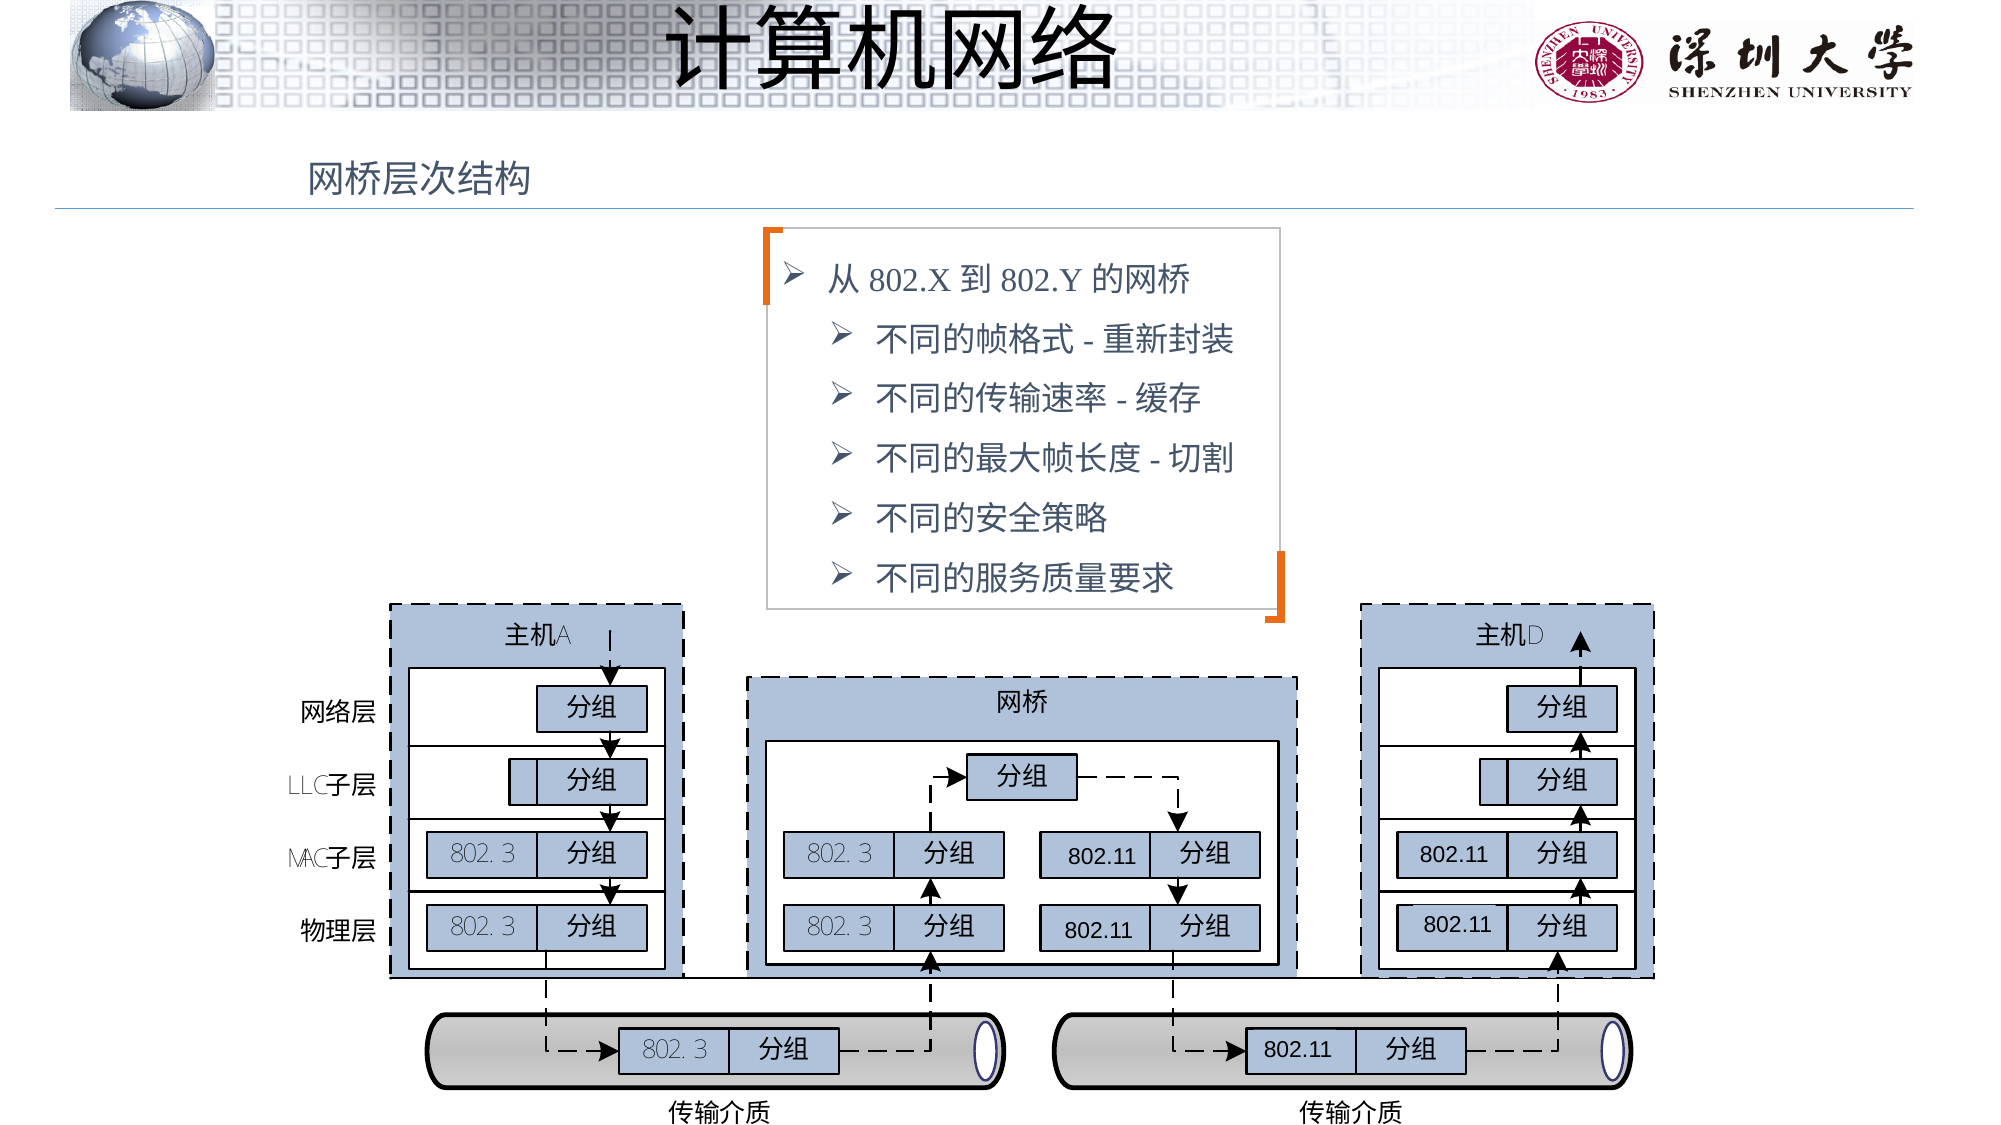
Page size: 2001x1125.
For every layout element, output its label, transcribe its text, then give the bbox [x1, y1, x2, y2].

picture [70, 0, 1914, 111]
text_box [763, 227, 1284, 622]
text_box 网桥层次结构 [292, 125, 548, 208]
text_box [237, 597, 1660, 1125]
